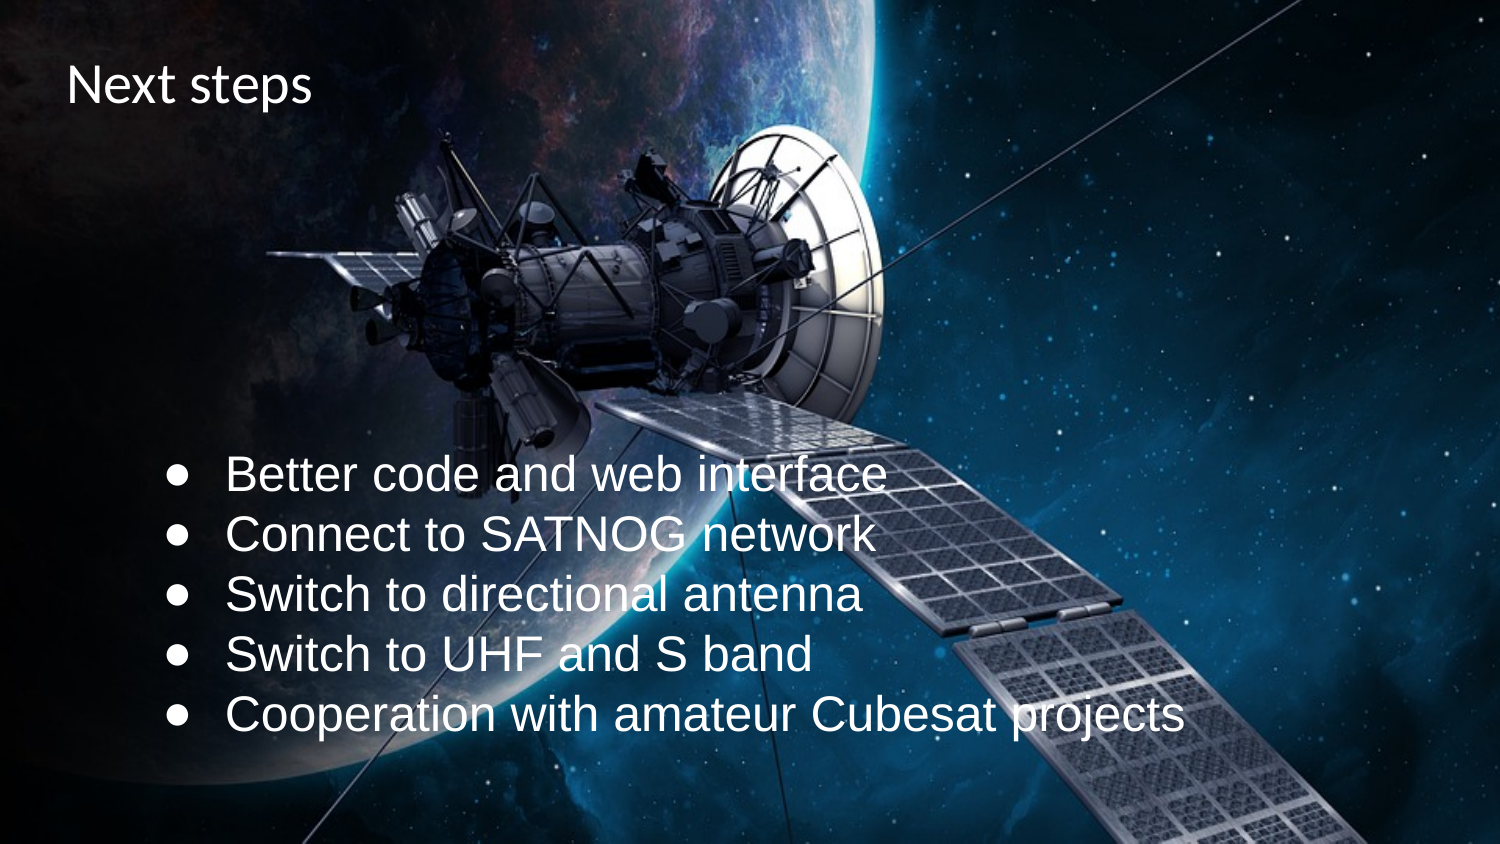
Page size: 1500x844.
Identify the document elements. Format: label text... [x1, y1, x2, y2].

picture [0, 0, 1500, 844]
text_box Better code and web interface Connect to SATNOG network Switch to directional antenna Switch to UHF and S band Cooperation with amateur Cubesat projects [134, 426, 1313, 770]
text_box [111, 405, 830, 490]
title Next steps [51, 29, 1449, 124]
picture [883, 147, 893, 154]
